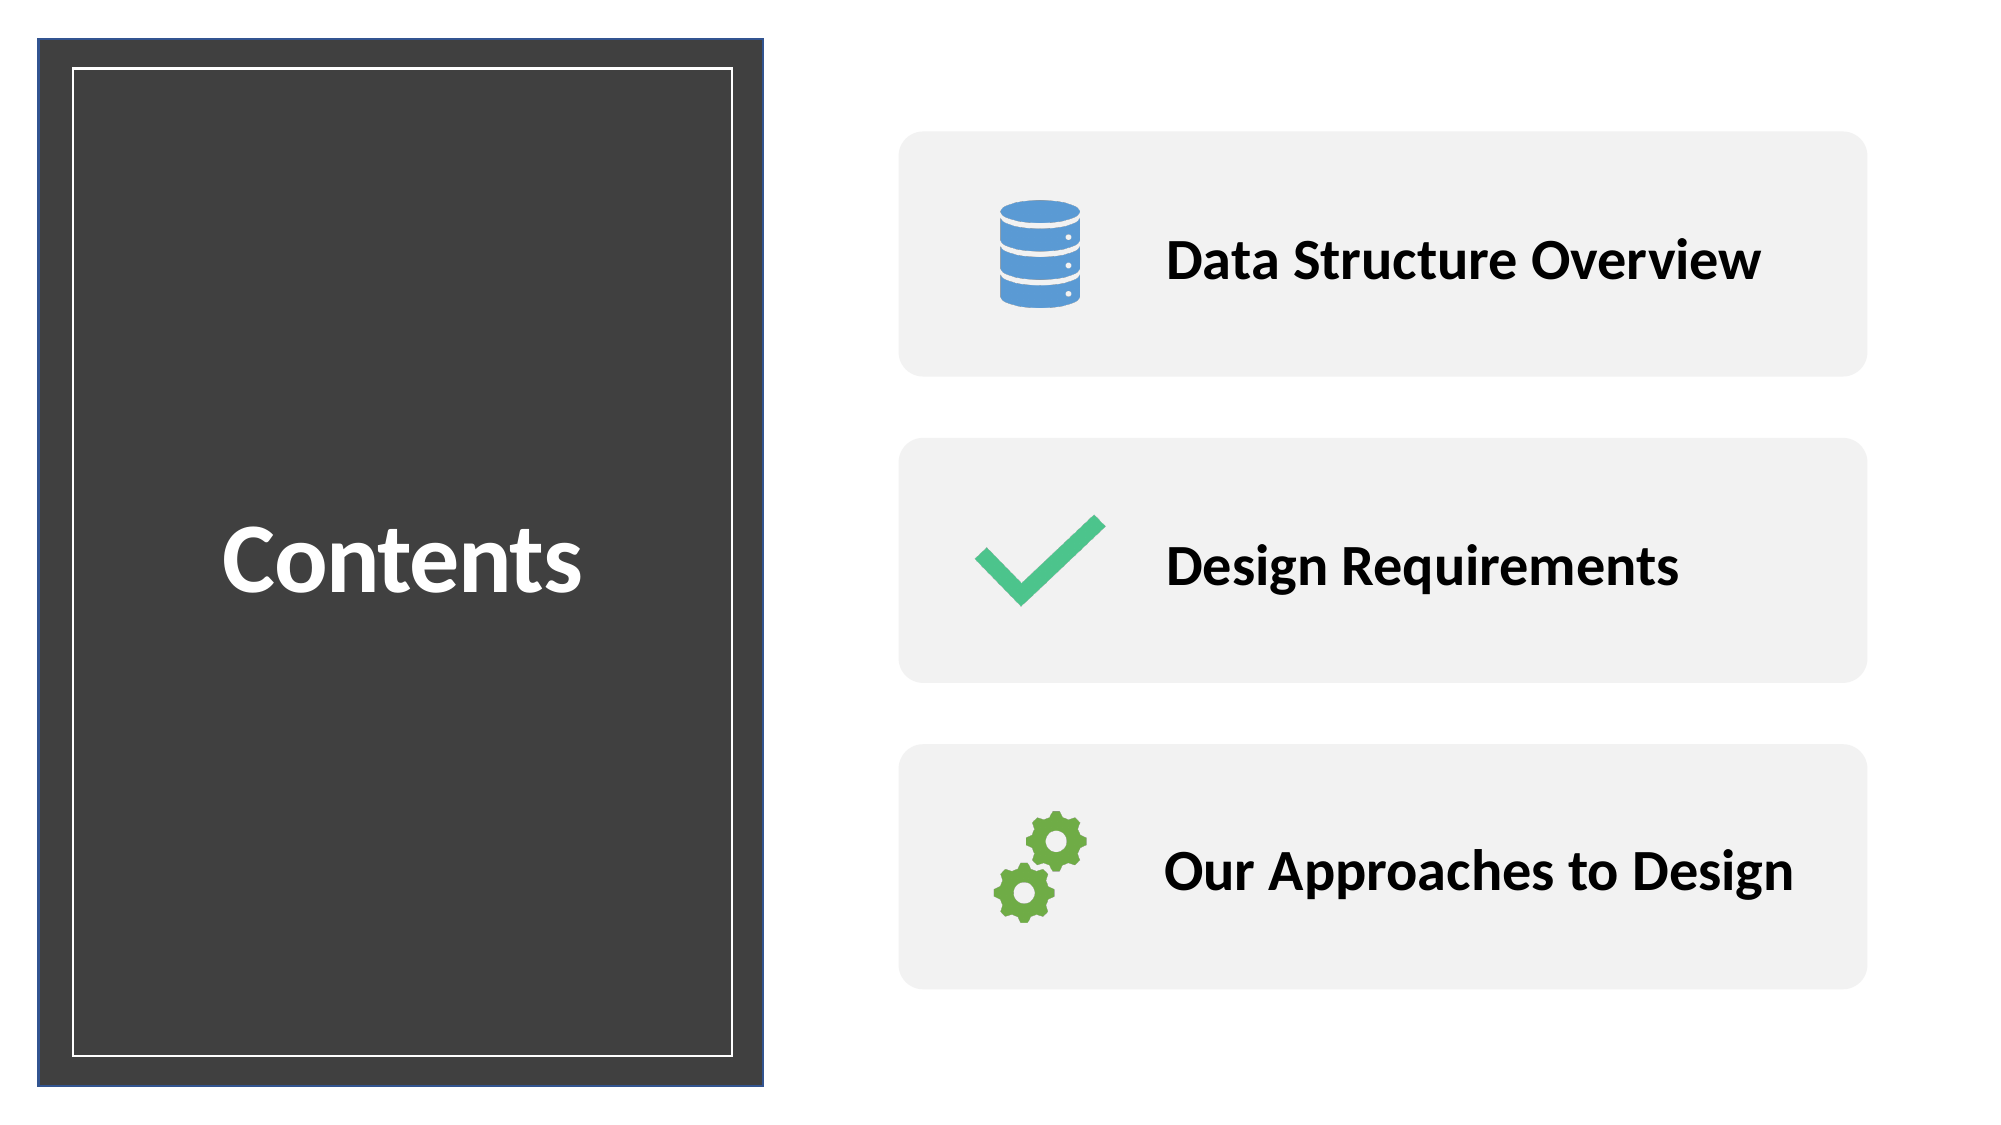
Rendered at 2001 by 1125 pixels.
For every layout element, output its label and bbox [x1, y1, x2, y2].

text_box [72, 67, 733, 1057]
text_box [898, 131, 1868, 990]
text_box [37, 38, 764, 1087]
